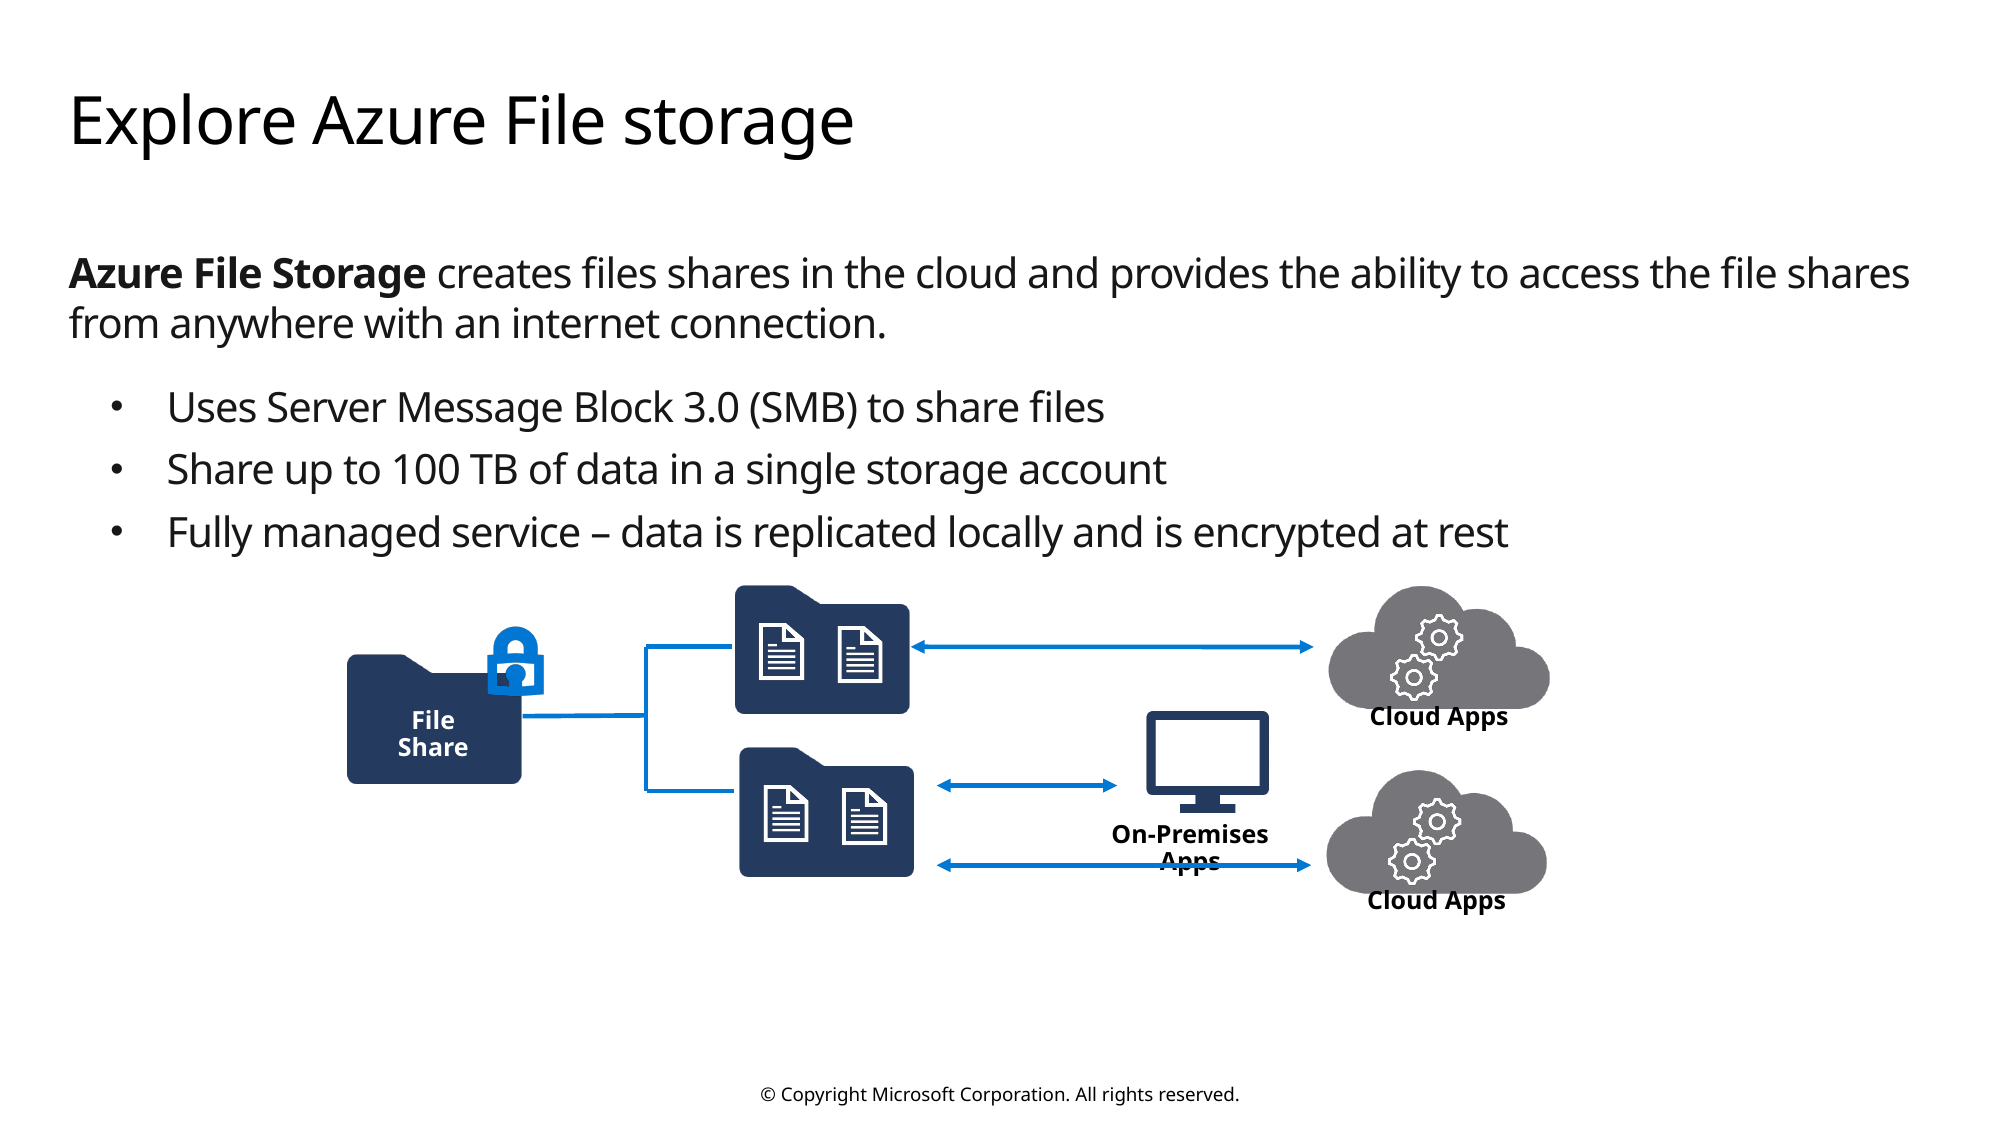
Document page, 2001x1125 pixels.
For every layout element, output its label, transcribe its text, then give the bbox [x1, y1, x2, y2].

text_box Uses Server Message Block 3.0 (SMB) to share files Share up to 100 TB of data in a single storage account Fully managed service – data is replicated locally and is encrypted at rest [110, 372, 1894, 564]
title Explore Azure File storage [68, 72, 1930, 184]
list Azure File Storage creates files shares in the cloud and provides the ability to access the file shares from anywhere with an internet connection. [68, 239, 1930, 356]
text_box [343, 574, 1565, 951]
